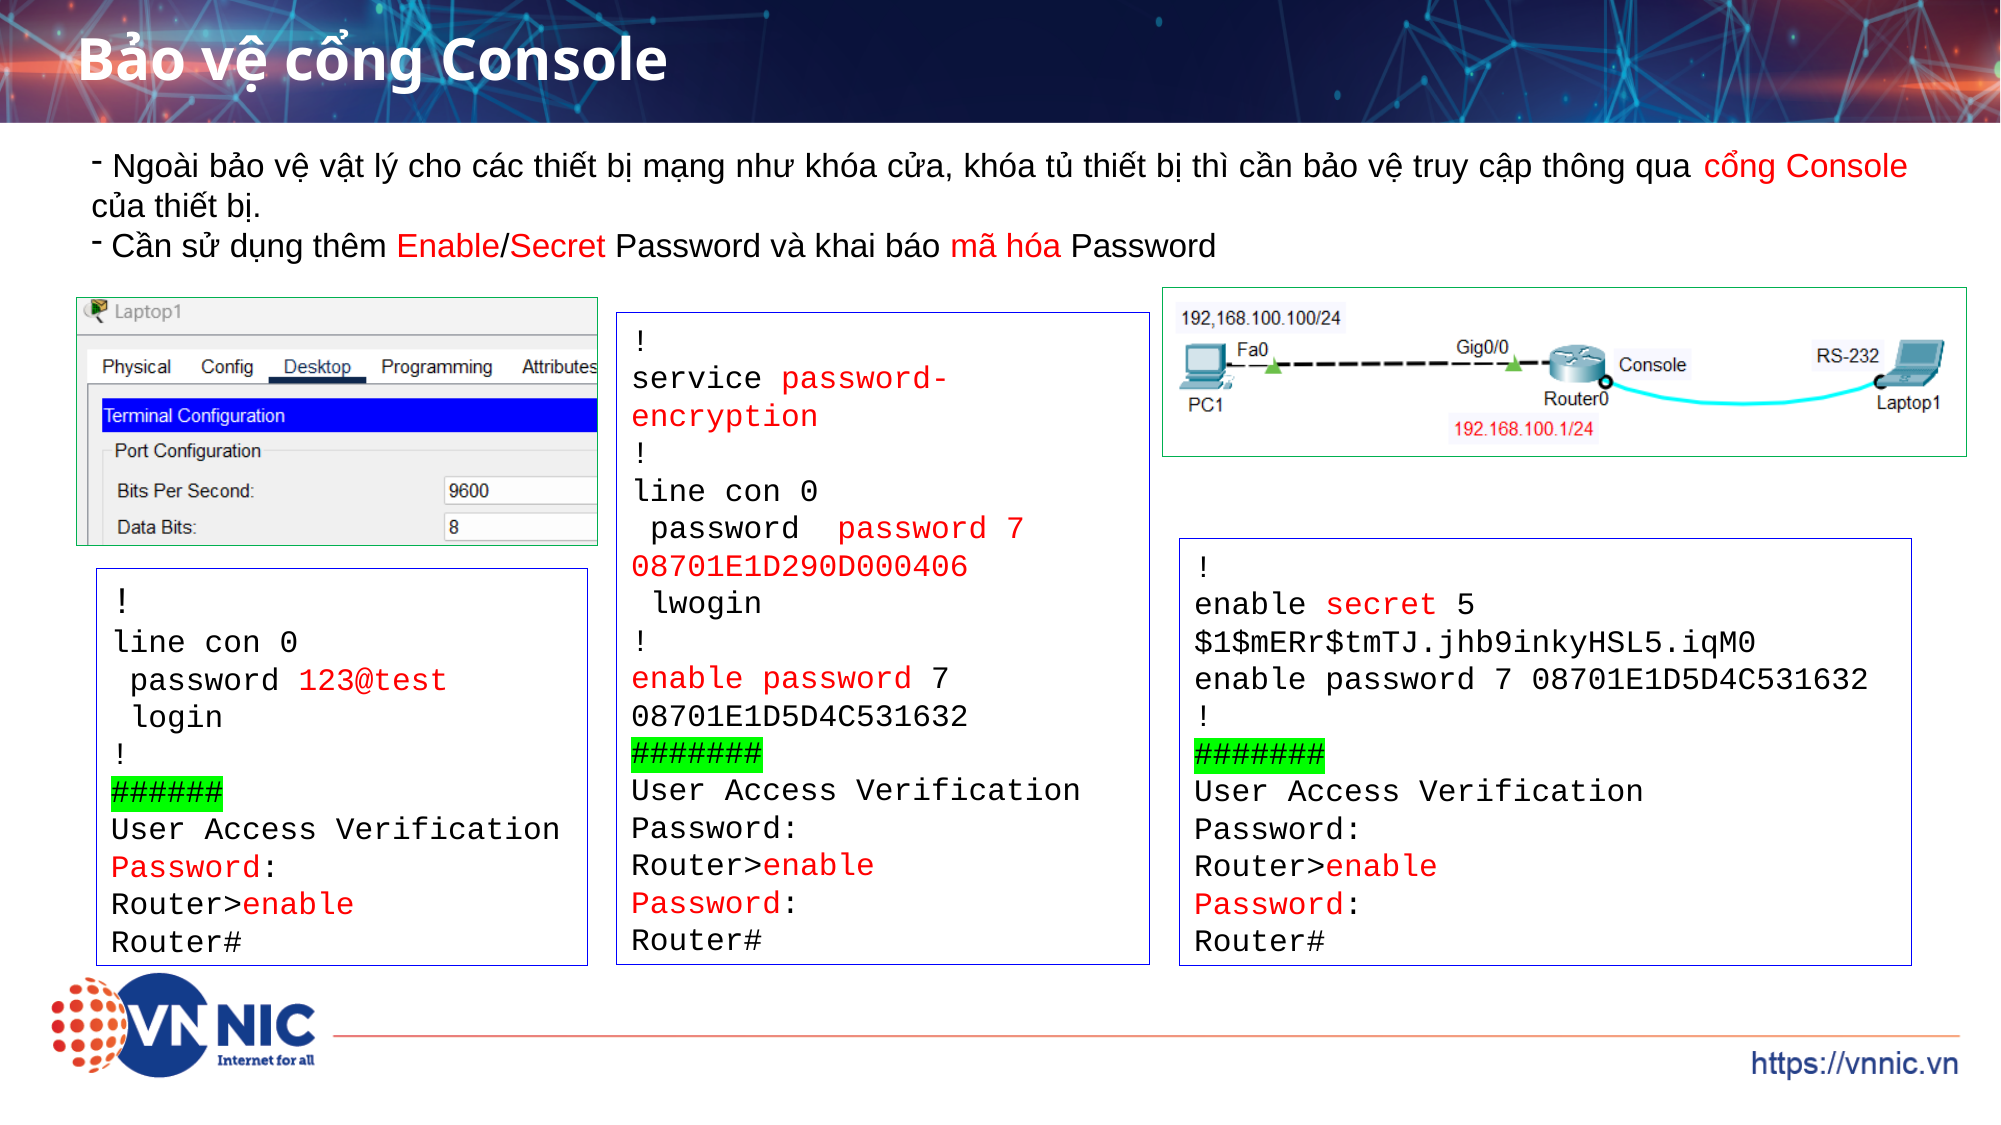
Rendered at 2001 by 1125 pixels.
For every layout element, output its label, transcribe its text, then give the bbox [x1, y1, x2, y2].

text_box ! line con 0 password 123@test login ! ###### User Access Verification Password: Router>enable Router# [96, 568, 588, 966]
text_box Ngoài bảo vệ vật lý cho các thiết bị mạng như khóa cửa, khóa tủ thiết bị thì cần bảo vệ truy cập thông qua cổng Console của thiết bị. Cần sử dụng thêm Enable/Secret Password và khai báo mã hóa Password [76, 137, 1924, 272]
text_box ! service password-encryption ! line con 0 password password 7 08701E1D290D000406 lwogin ! enable password 7 08701E1D5D4C531632 ####### User Access Verification Password: Router>enable Password: Router# [616, 312, 1150, 965]
picture [0, 0, 2001, 1125]
title Bảo vệ cổng Console [61, 0, 2000, 124]
text_box ! enable secret 5 $1$mERr$tmTJ.jhb9inkyHSL5.iqM0 enable password 7 08701E1D5D4C531632 ! ####### User Access Verification Password: Router>enable Password: Router# [1179, 538, 1912, 966]
